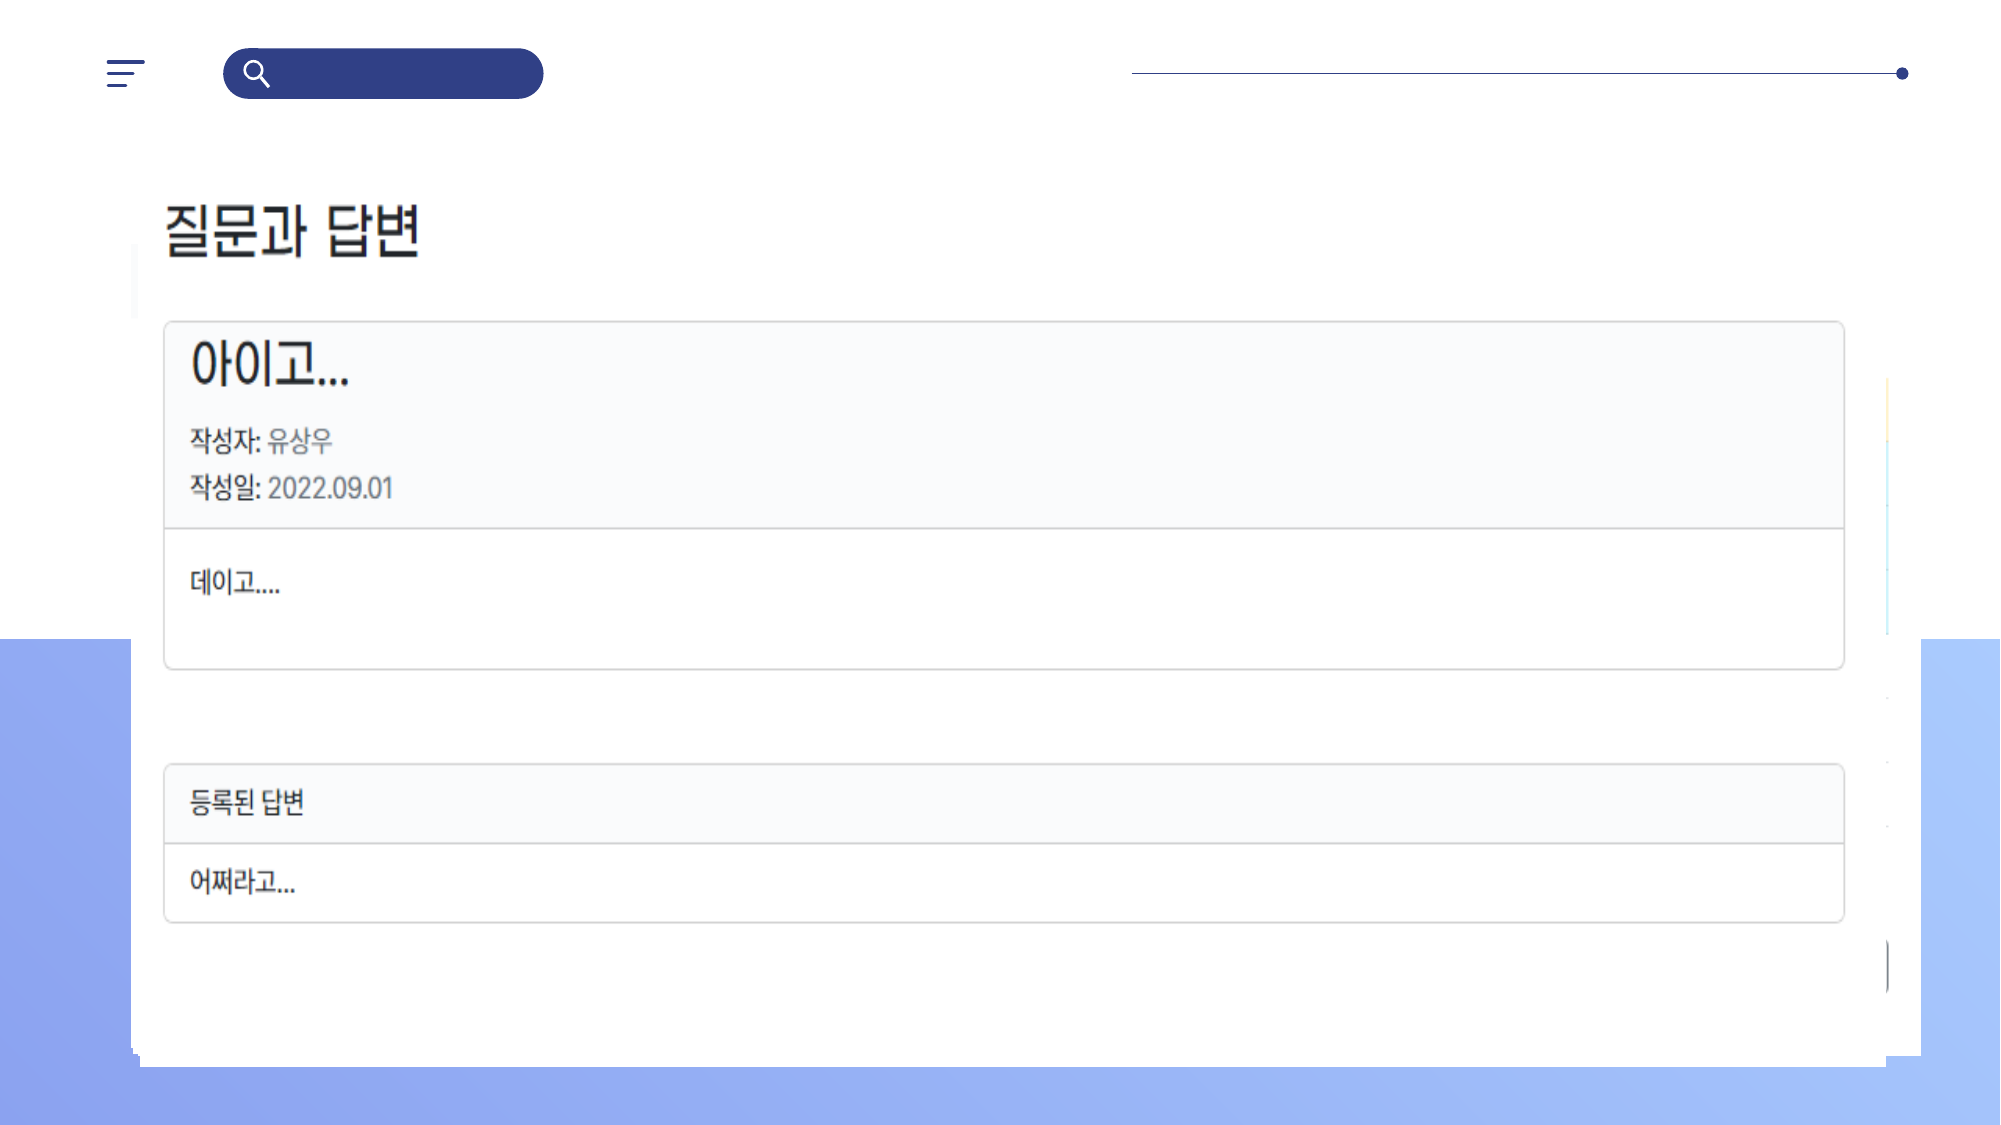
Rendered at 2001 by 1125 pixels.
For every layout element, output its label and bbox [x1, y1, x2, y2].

picture [131, 176, 1921, 1067]
text_box [108, 48, 544, 99]
text_box [0, 639, 2000, 1125]
